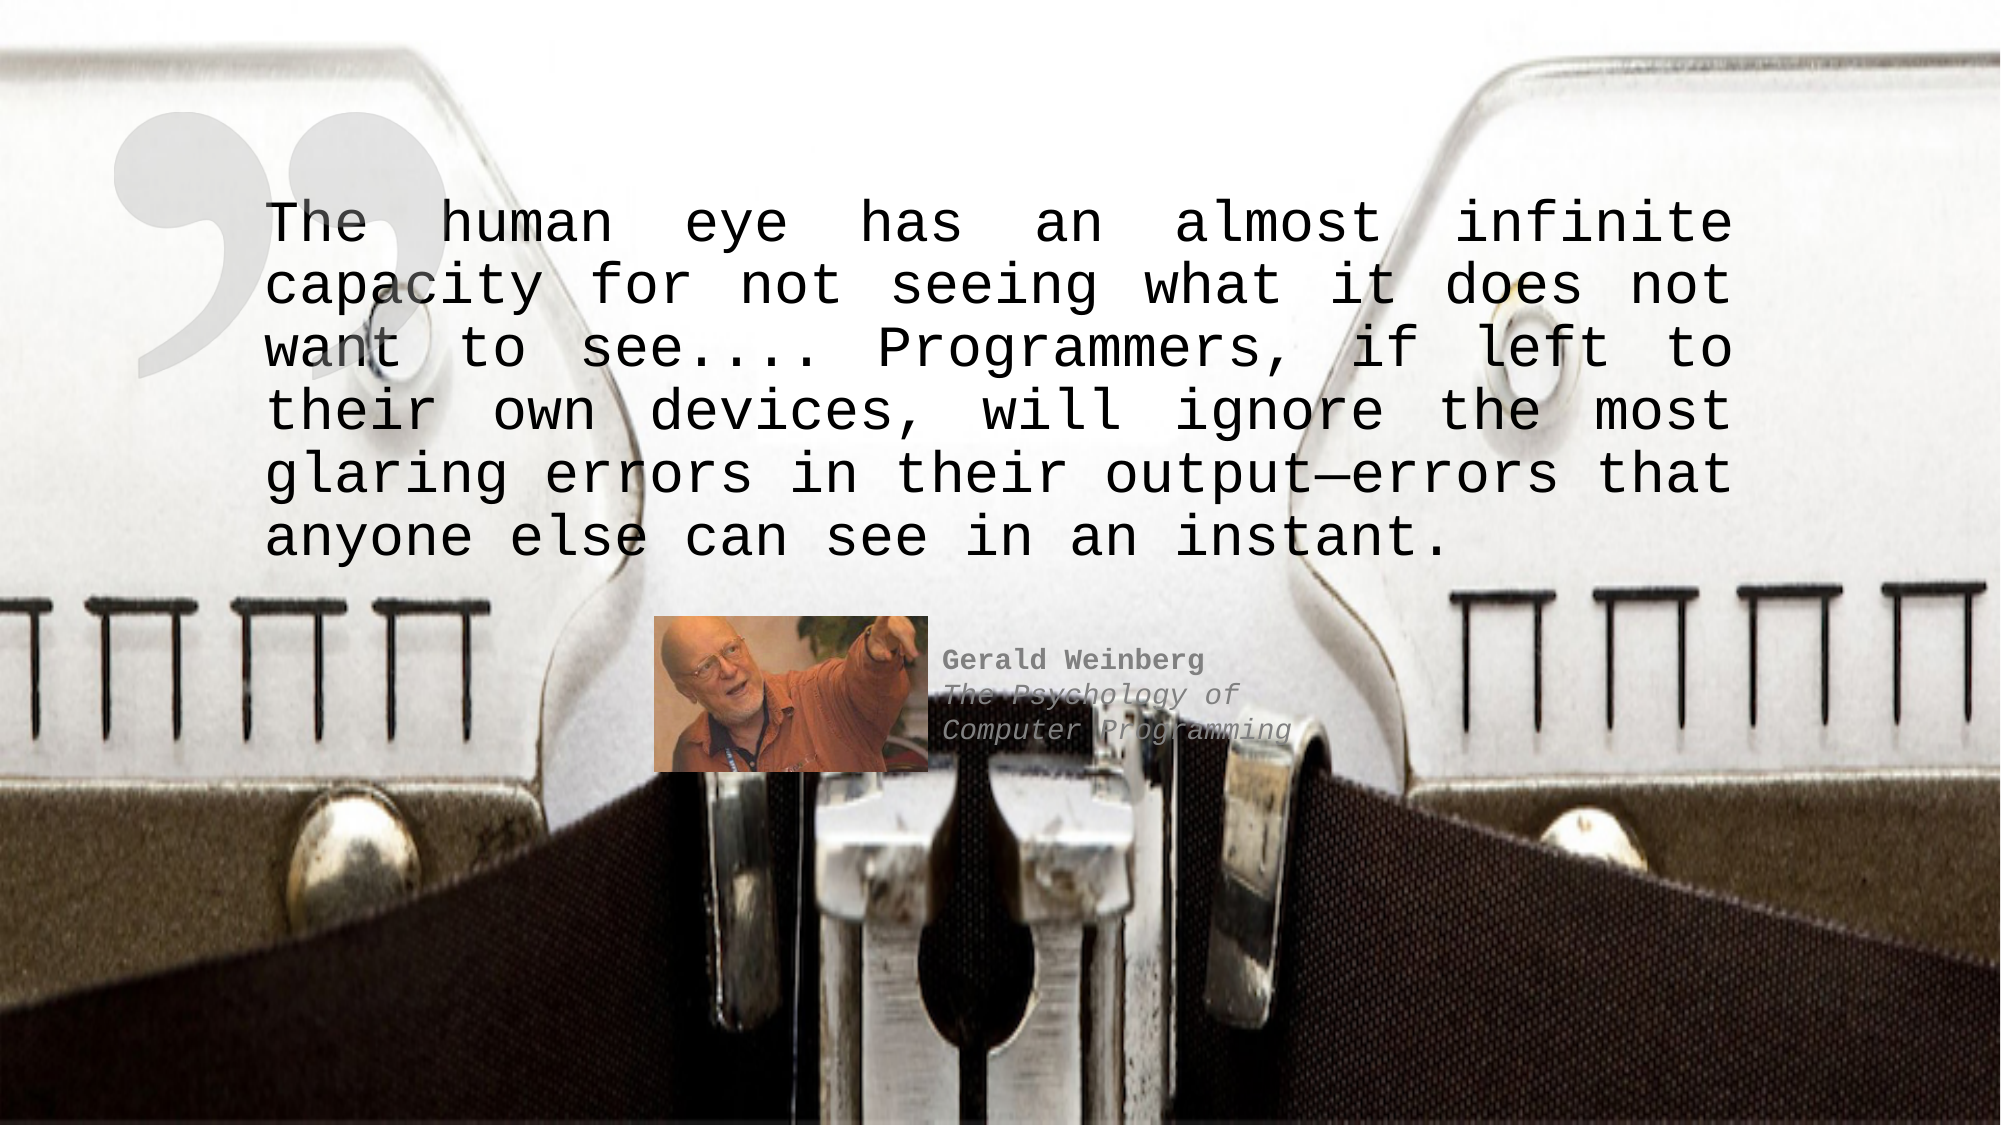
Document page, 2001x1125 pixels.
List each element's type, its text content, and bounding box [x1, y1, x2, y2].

picture [0, 0, 2001, 1125]
text_box The human eye has an almost infinite capacity for not seeing what it does not want to see.... Programmers, if left to their own devices, will ignore the most glaring errors in their output—errors that anyone else can see in an instant. [249, 184, 1750, 576]
text_box [249, 65, 1750, 184]
text_box Gerald Weinberg The Psychology of Computer Programming [928, 633, 1373, 753]
